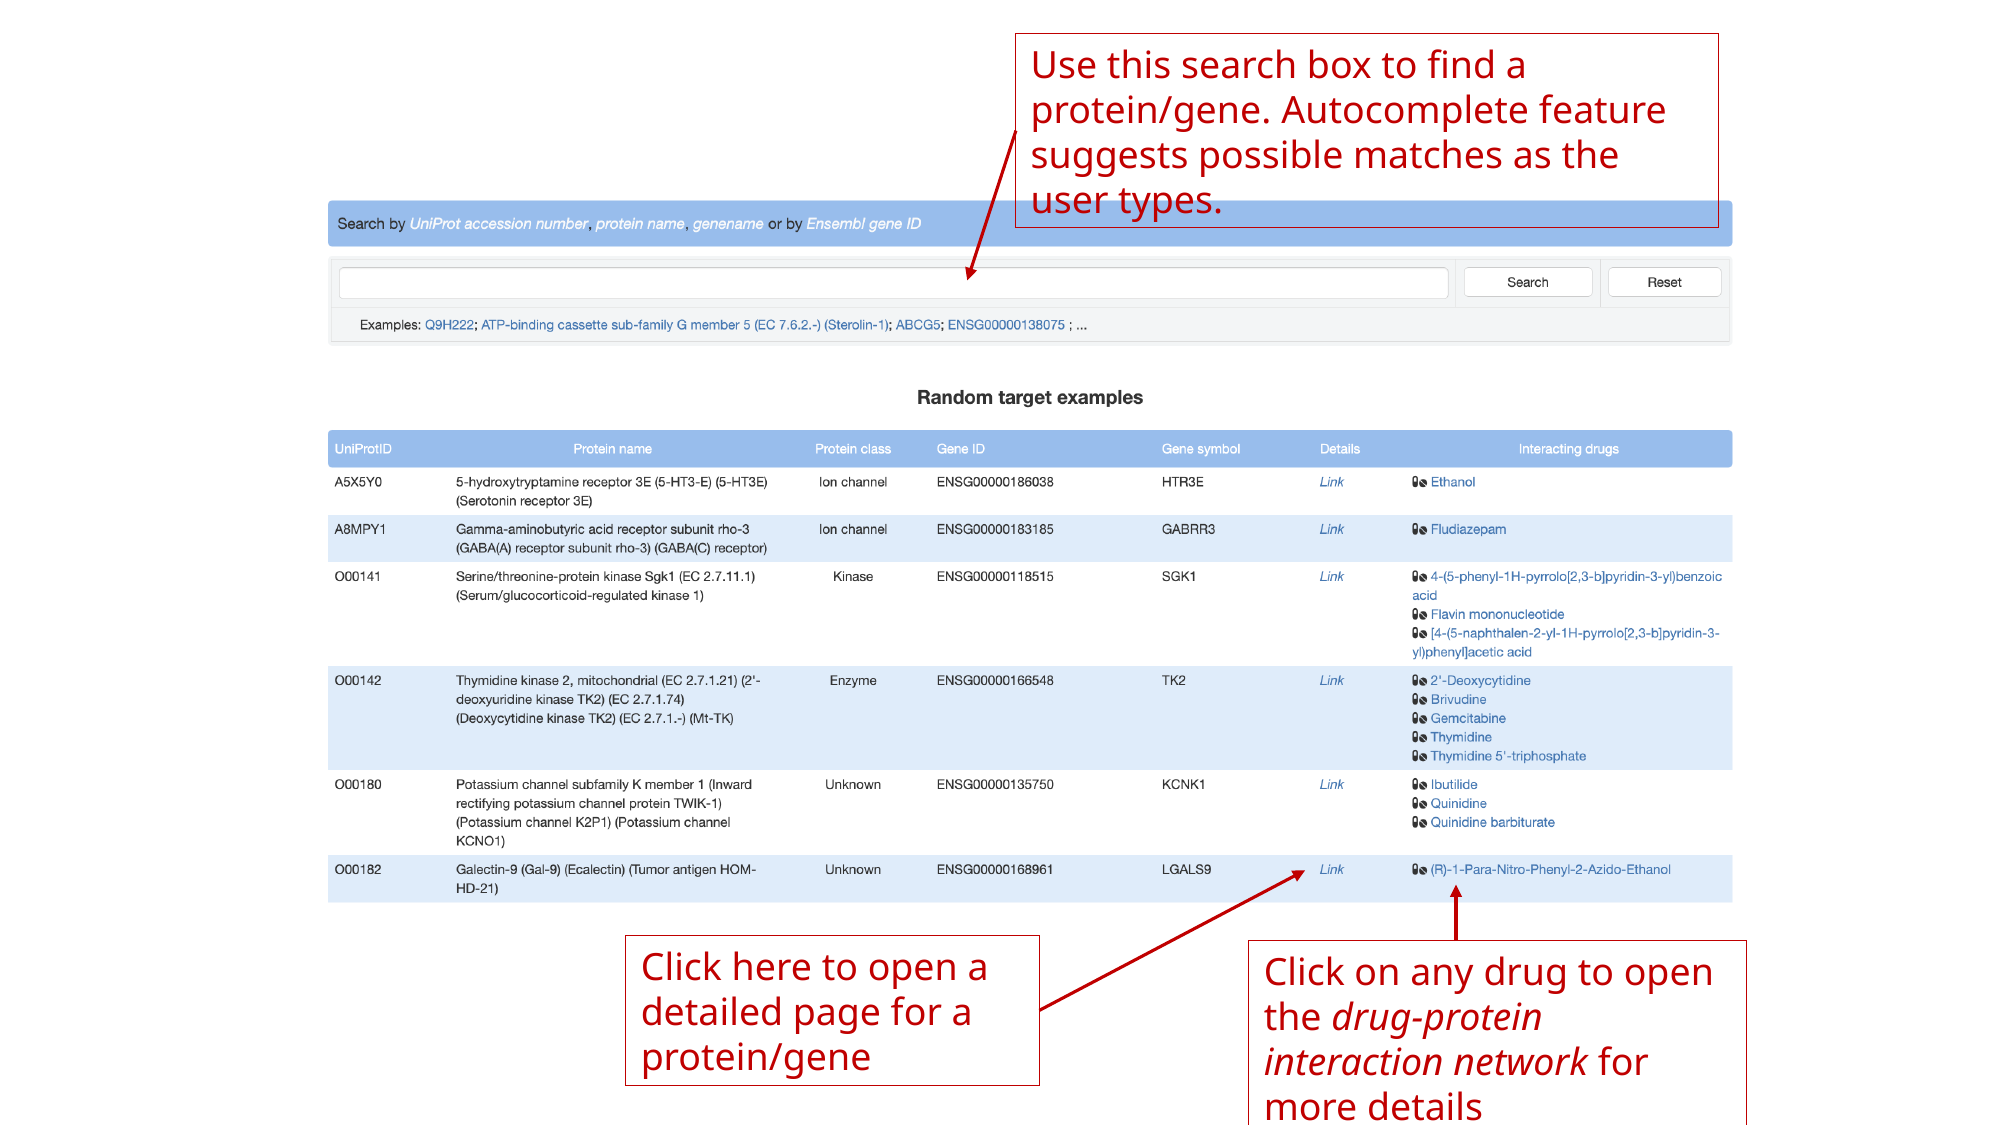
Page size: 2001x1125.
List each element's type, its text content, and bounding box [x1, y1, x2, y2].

picture [314, 188, 1748, 906]
text_box Use this search box to find a protein/gene. Autocomplete feature suggests possible matches as the user types. [1015, 33, 1719, 188]
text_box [966, 108, 1017, 281]
text_box Click on any drug to open the drug-protein interaction network for more details [1248, 940, 1747, 1125]
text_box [1038, 869, 1306, 1012]
text_box Click here to open a detailed page for a protein/gene [625, 935, 1040, 1086]
